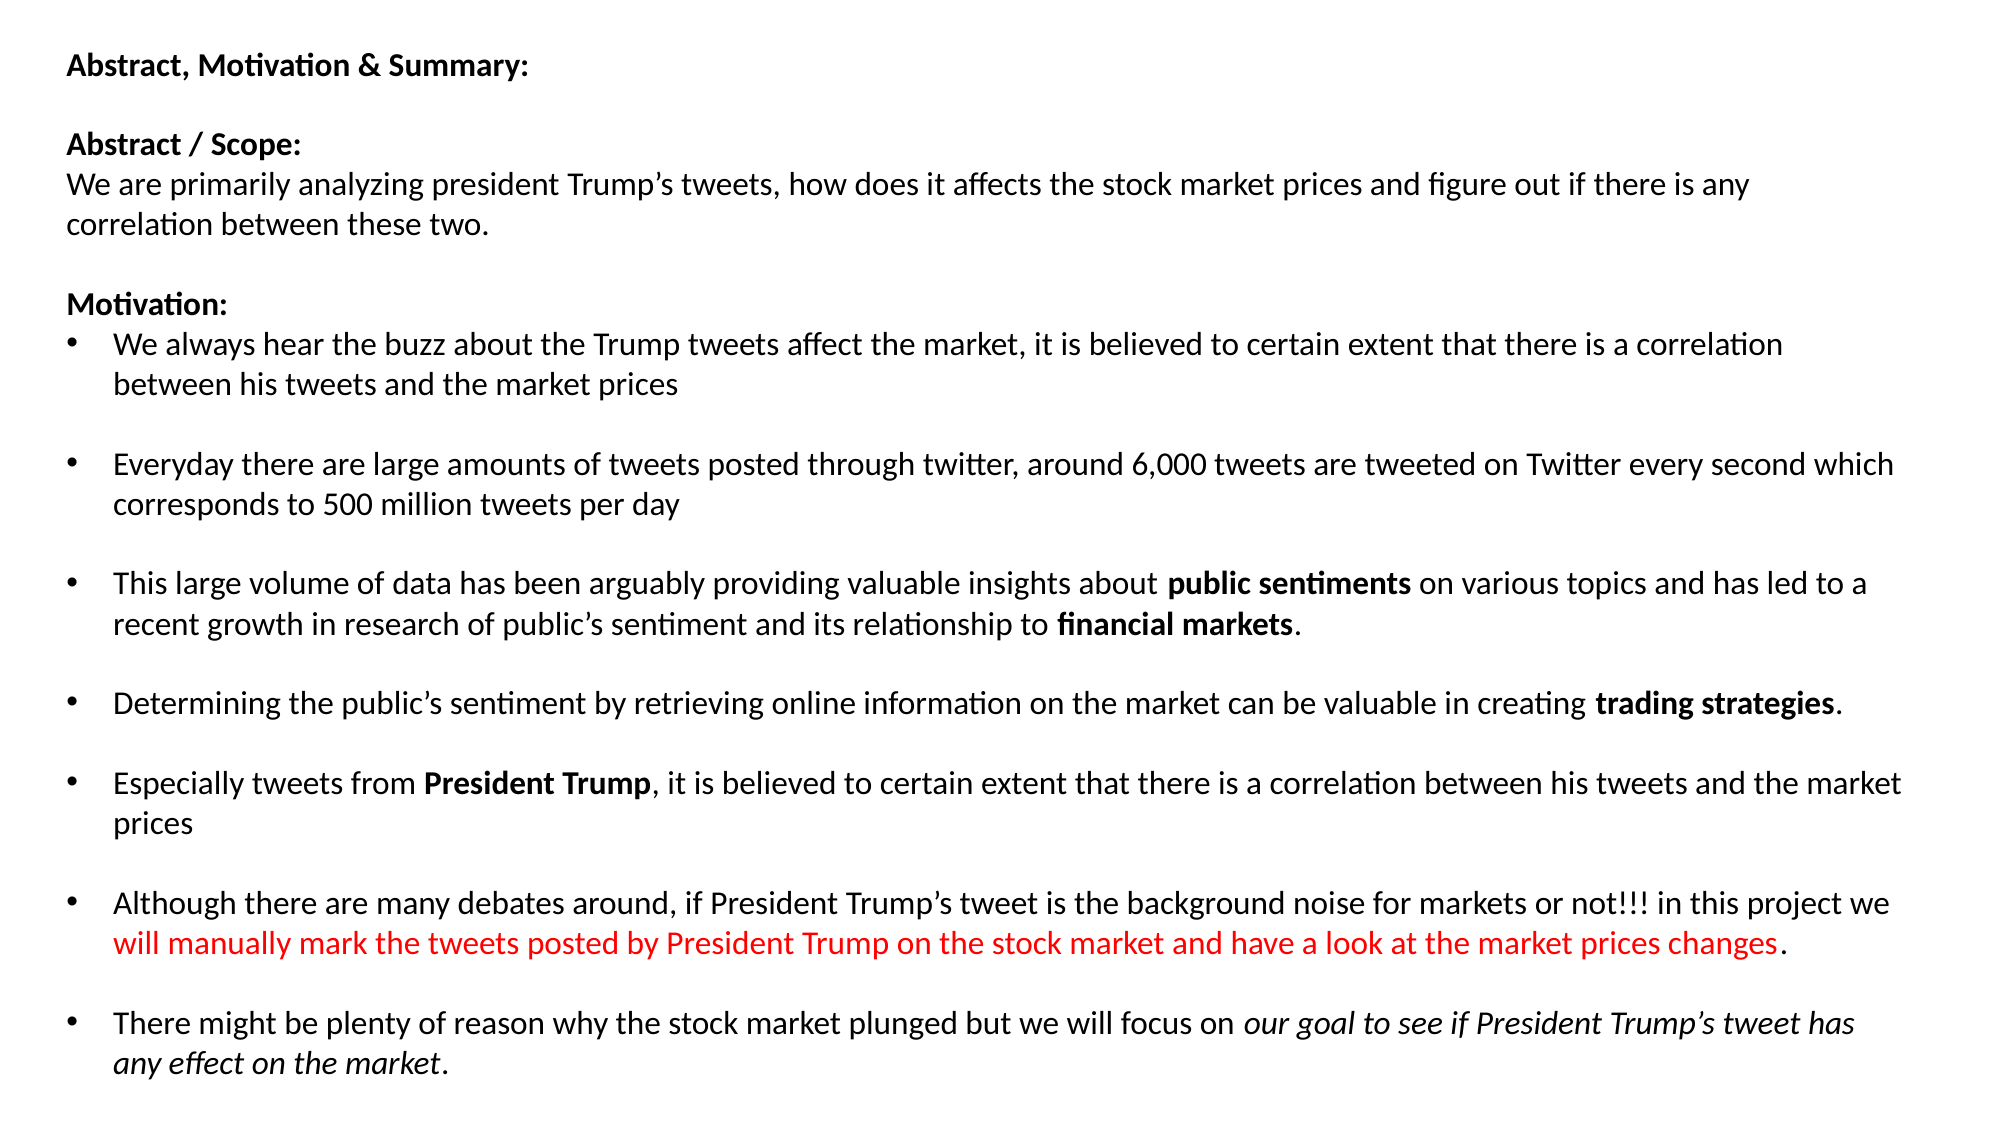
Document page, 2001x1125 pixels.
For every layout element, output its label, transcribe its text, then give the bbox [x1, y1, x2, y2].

text_box Abstract, Motivation & Summary: Abstract / Scope: We are primarily analyzing president Trump’s tweets, how does it affects the stock market prices and figure out if there is any correlation between these two. Motivation: We always hear the buzz about the Trump tweets affect the market, it is believed to certain extent that there is a correlation between his tweets and the market prices Everyday there are large amounts of tweets posted through twitter, around 6,000 tweets are tweeted on Twitter every second which corresponds to 500 million tweets per day This large volume of data has been arguably providing valuable insights about public sentiments on various topics and has led to a recent growth in research of public’s sentiment and its relationship to financial markets. Determining the public’s sentiment by retrieving online information on the market can be valuable in creating trading strategies. Especially tweets from President Trump, it is believed to certain extent that there is a correlation between his tweets and the market prices Although there are many debates around, if President Trump’s tweet is the background noise for markets or not!!! in this project we will manually mark the tweets posted by President Trump on the stock market and have a look at the market prices changes. There might be plenty of reason why the stock market plunged but we will focus on our goal to see if President Trump’s tweet has any effect on the market. [51, 35, 1920, 1089]
